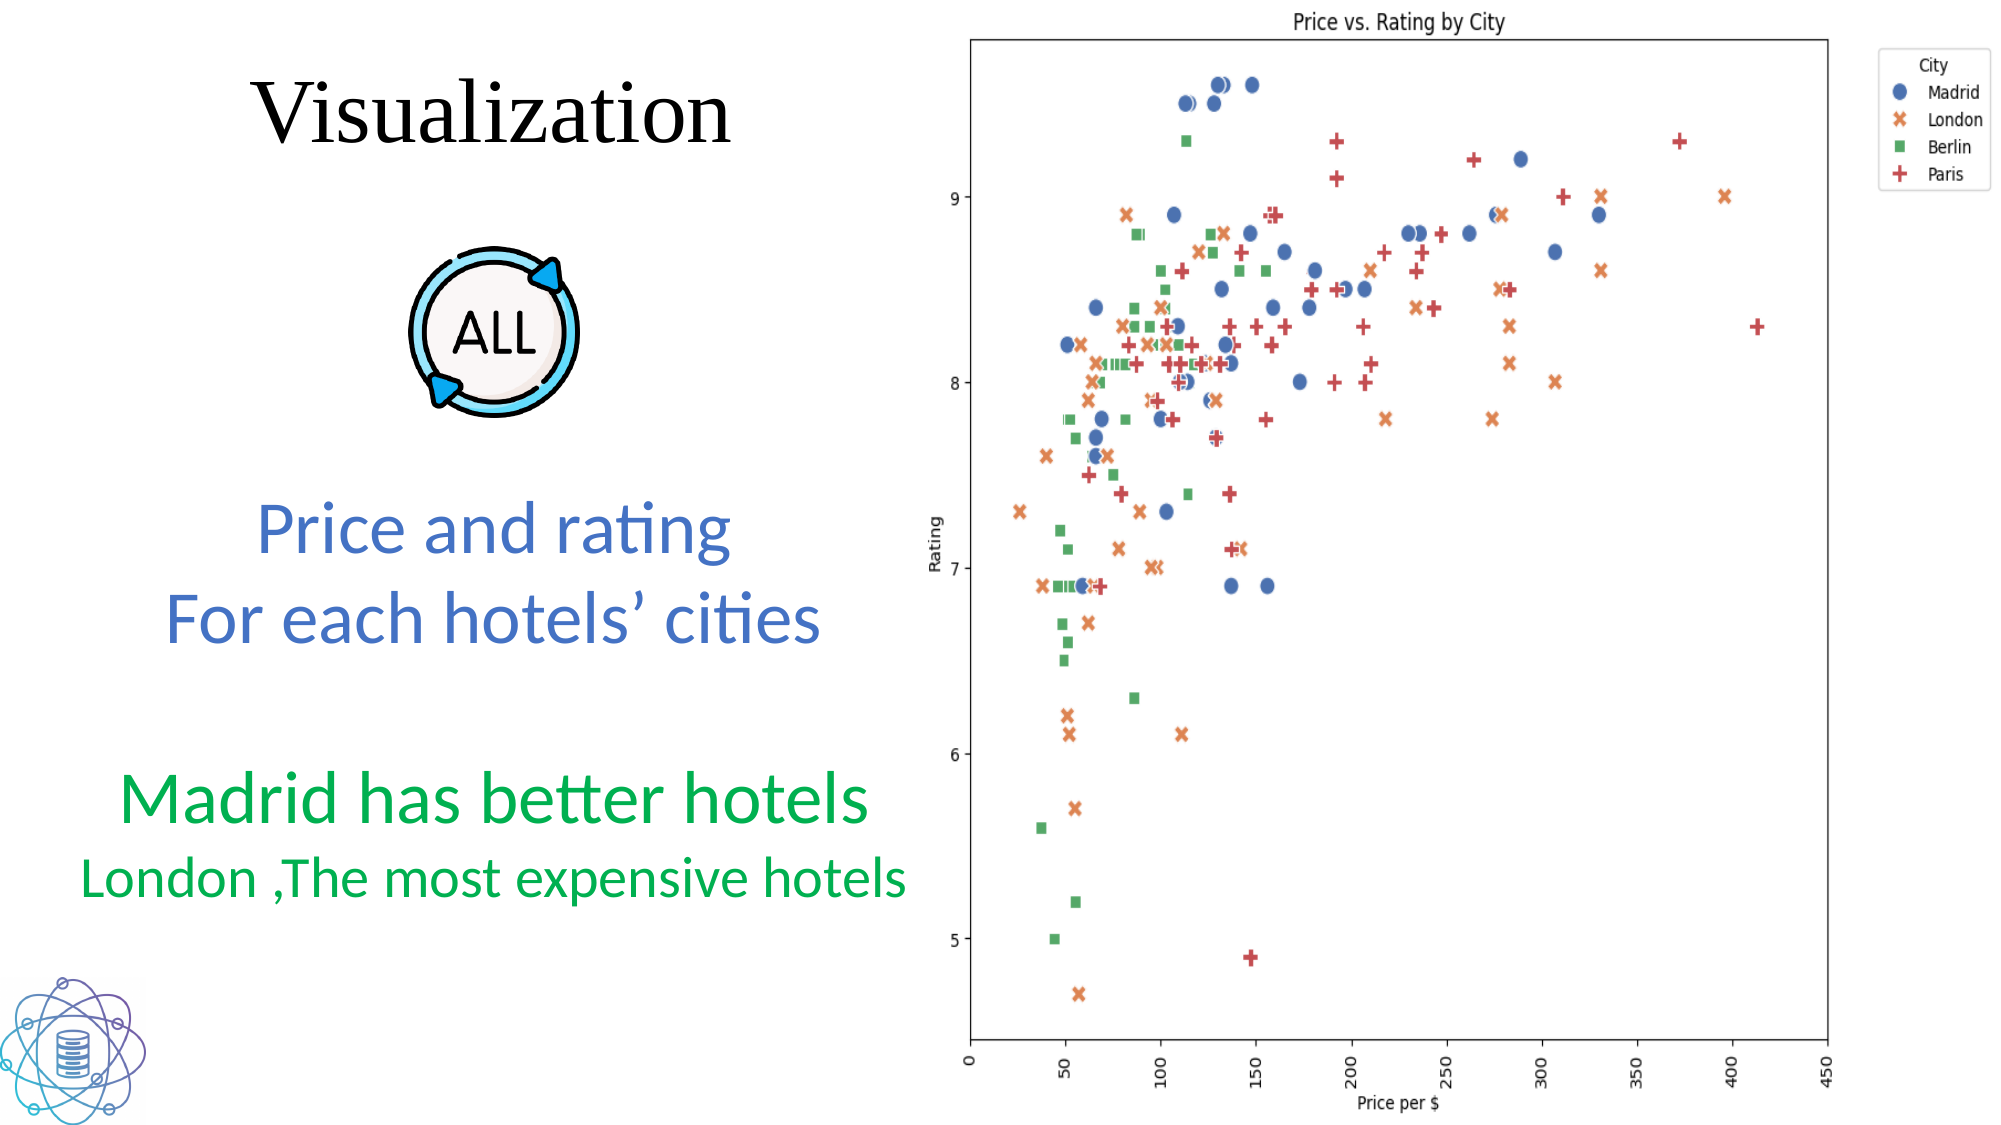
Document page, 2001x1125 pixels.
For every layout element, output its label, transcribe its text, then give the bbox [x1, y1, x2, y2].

text_box Price and rating For each hotels’ cities Madrid has better hotels London ,The most expensive hotels [0, 471, 917, 917]
title Visualization [0, 4, 749, 222]
picture [408, 246, 580, 418]
picture [0, 977, 146, 1125]
picture [917, 0, 2000, 1125]
